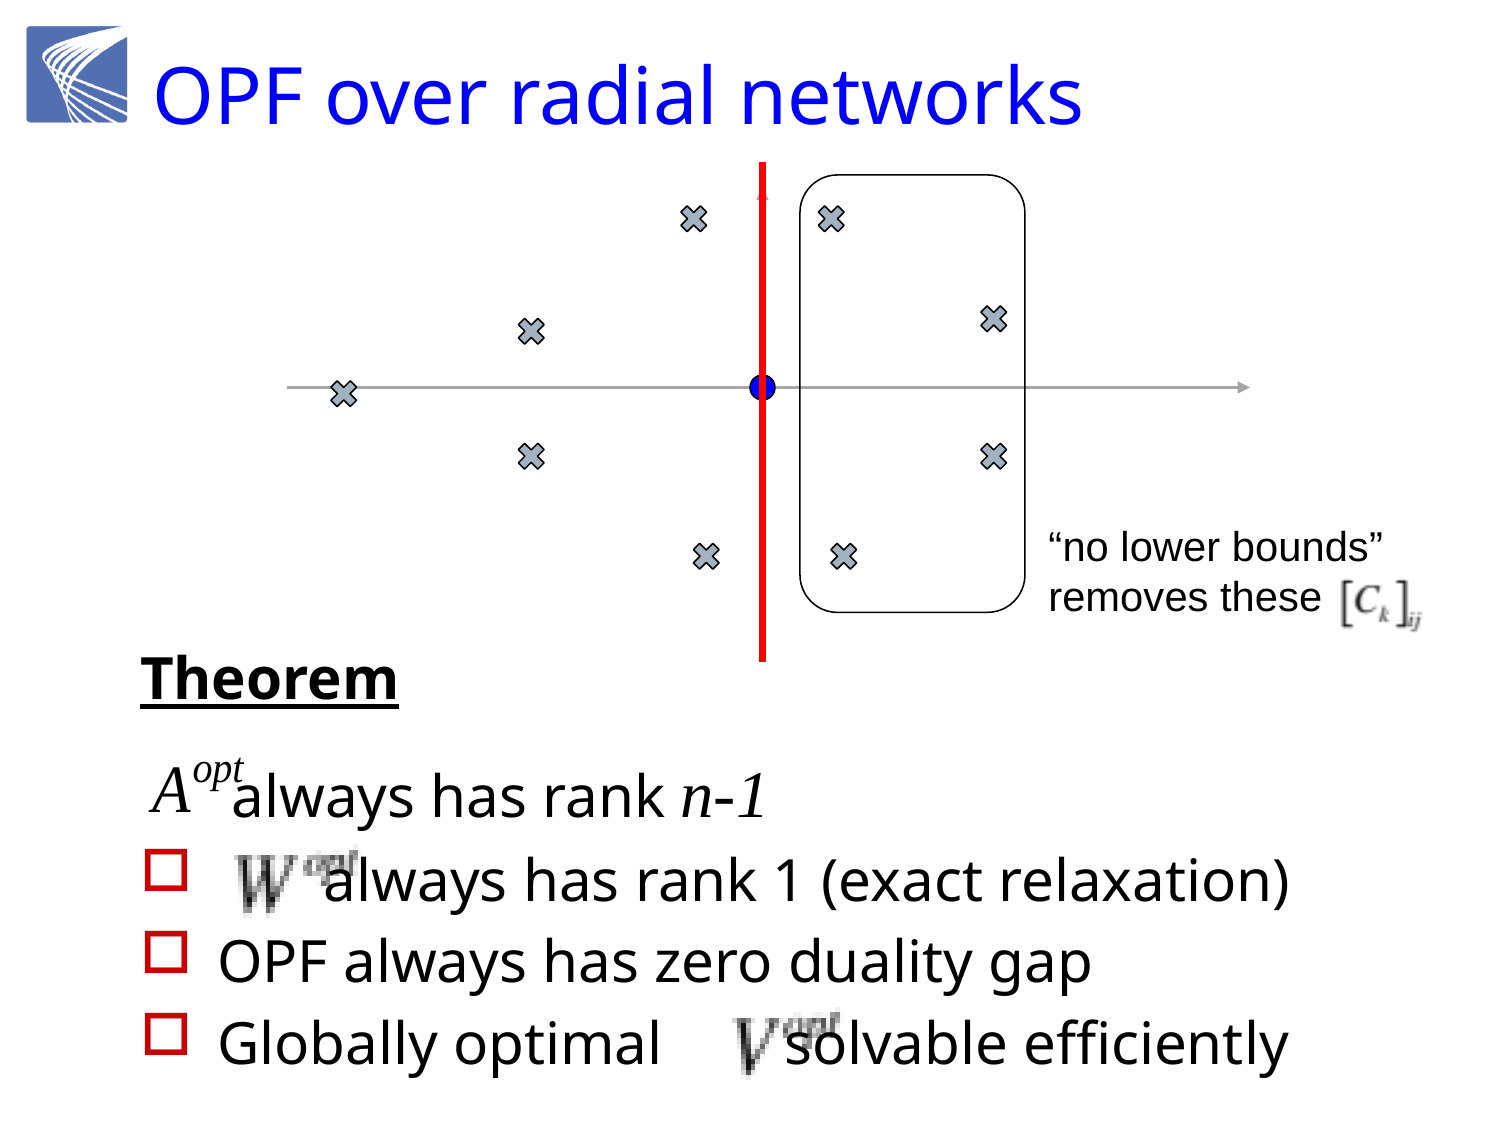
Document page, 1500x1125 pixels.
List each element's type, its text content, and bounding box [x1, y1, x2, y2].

text_box [799, 174, 1025, 386]
text_box [518, 318, 545, 345]
text_box “no lower bounds” removes these [1033, 512, 1399, 628]
list Theorem always has rank n-1 always has rank 1 (exact relaxation) OPF always has zero duality gap Globally optimal solvable efficiently [124, 587, 1451, 1125]
text_box [767, 375, 775, 386]
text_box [723, 987, 851, 1087]
text_box [331, 380, 343, 386]
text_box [137, 732, 258, 826]
text_box [345, 380, 356, 386]
text_box [330, 396, 357, 407]
text_box [518, 443, 545, 470]
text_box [1337, 574, 1426, 638]
text_box [680, 205, 707, 232]
text_box [750, 376, 756, 386]
text_box [693, 543, 720, 570]
picture [24, 24, 129, 124]
title OPF over radial networks [137, 37, 1463, 176]
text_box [224, 824, 363, 924]
text_box [799, 396, 1025, 613]
